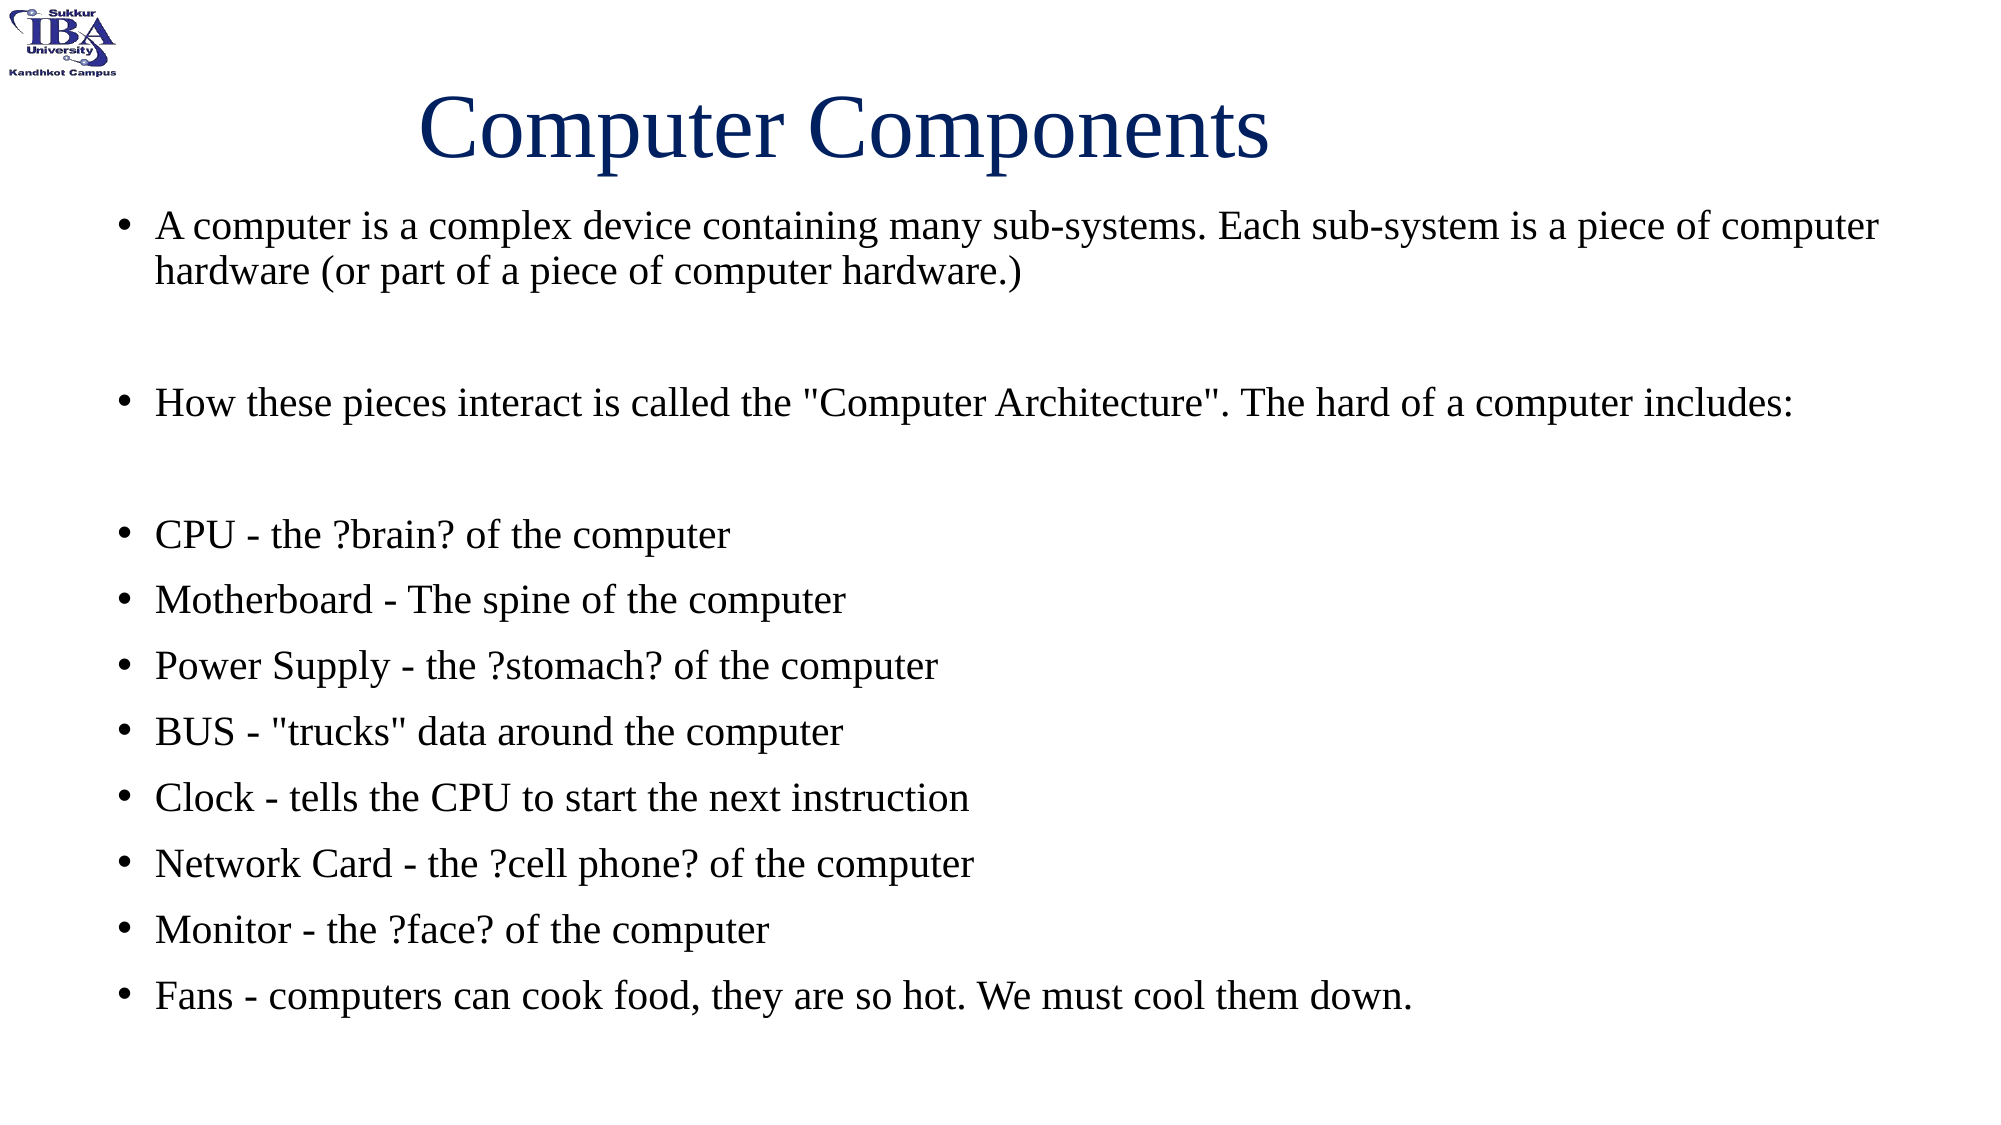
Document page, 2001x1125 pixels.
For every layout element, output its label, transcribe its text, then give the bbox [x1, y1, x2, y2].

picture [5, 0, 120, 86]
list A computer is a complex device containing many sub-systems. Each sub-system is a piece of computer hardware (or part of a piece of computer hardware.) How these pieces interact is called the "Computer Architecture". The hard of a computer includes: CPU - the ?brain? of the computer Motherboard - The spine of the computer Power Supply - the ?stomach? of the computer BUS - "trucks" data around the computer Clock - tells the CPU to start the next instruction Network Card - the ?cell phone? of the computer Monitor - the ?face? of the computer Fans - computers can cook food, they are so hot. We must cool them down. [102, 196, 1957, 1094]
title Computer Components [403, 59, 1647, 196]
